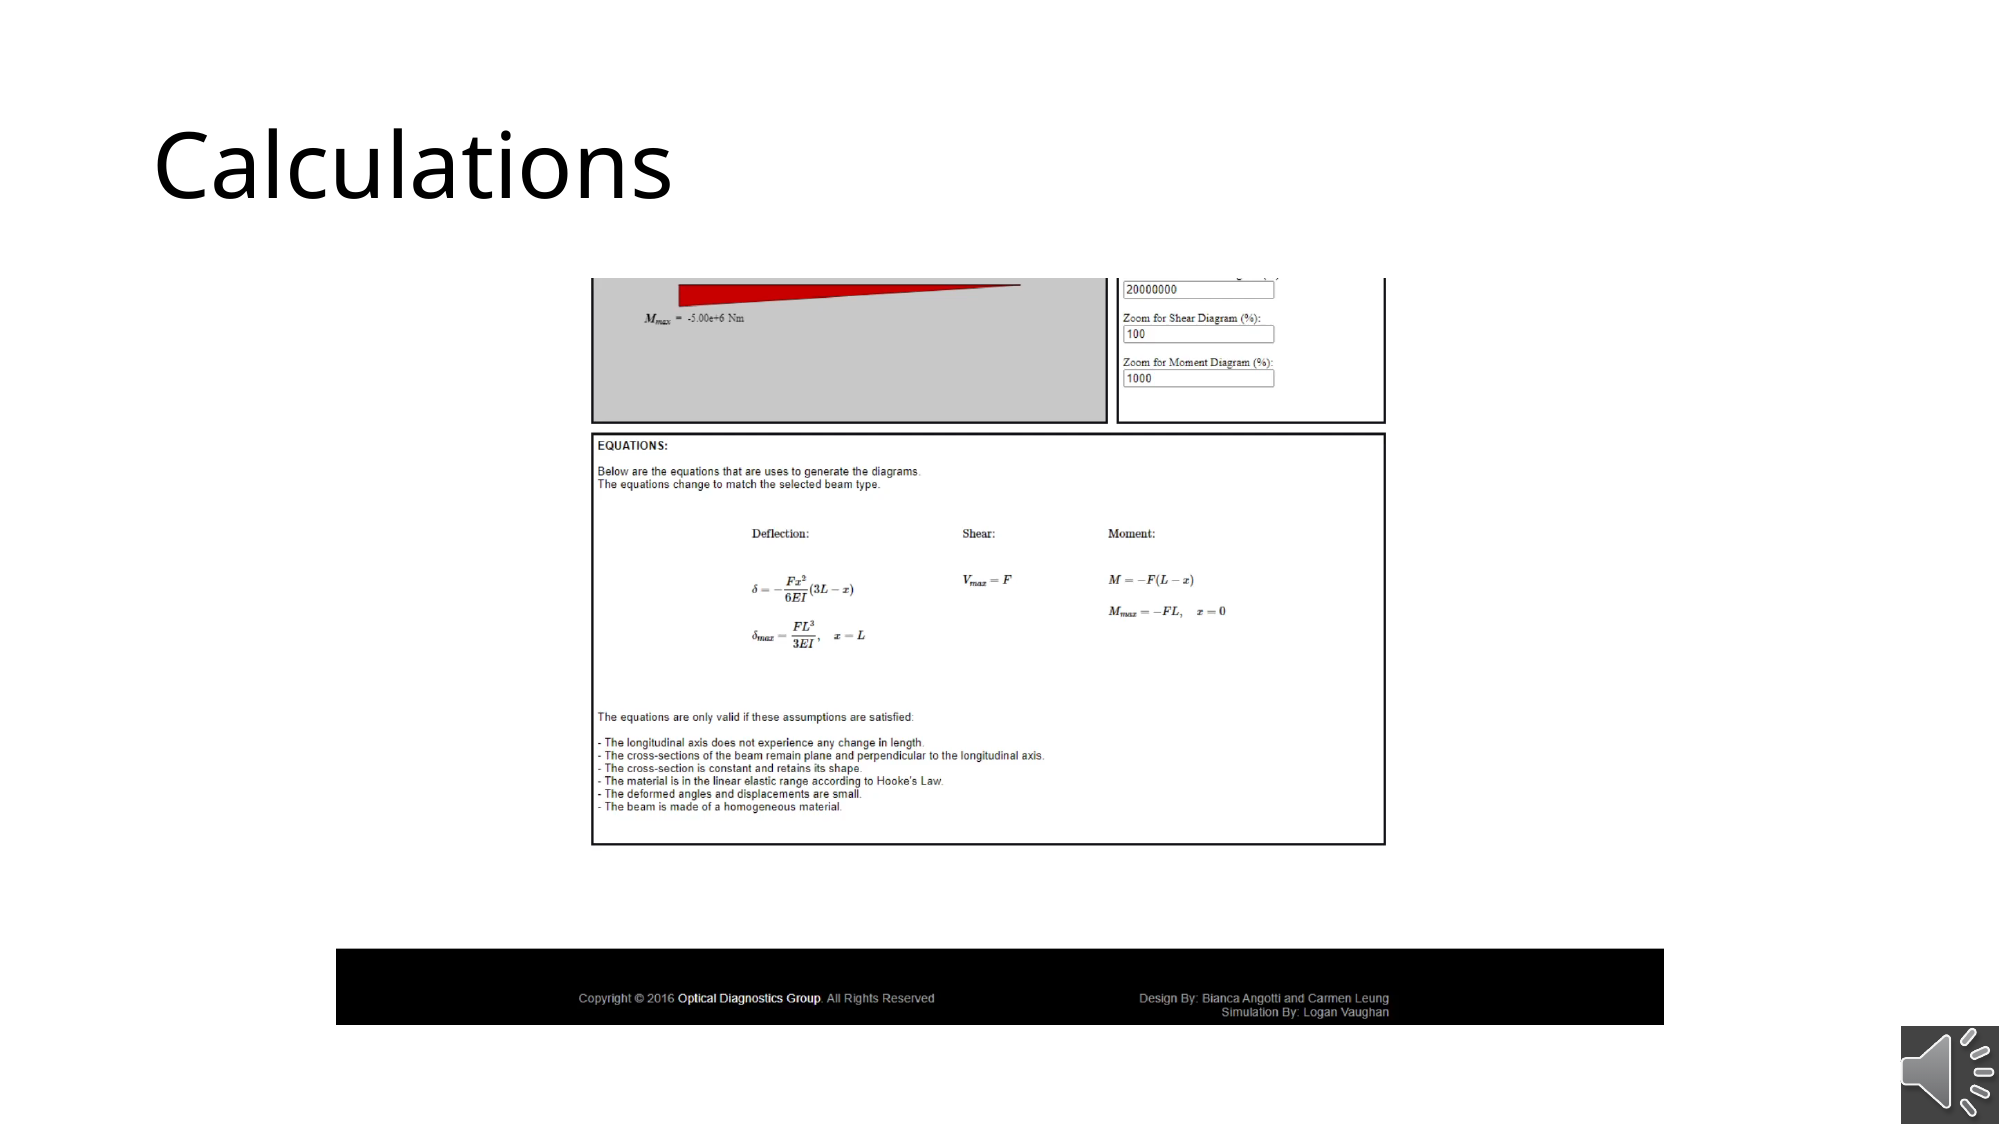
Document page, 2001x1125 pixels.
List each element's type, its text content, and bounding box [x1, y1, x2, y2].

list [1899, 1024, 2000, 1125]
title Calculations [137, 59, 1863, 278]
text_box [335, 277, 1665, 1025]
